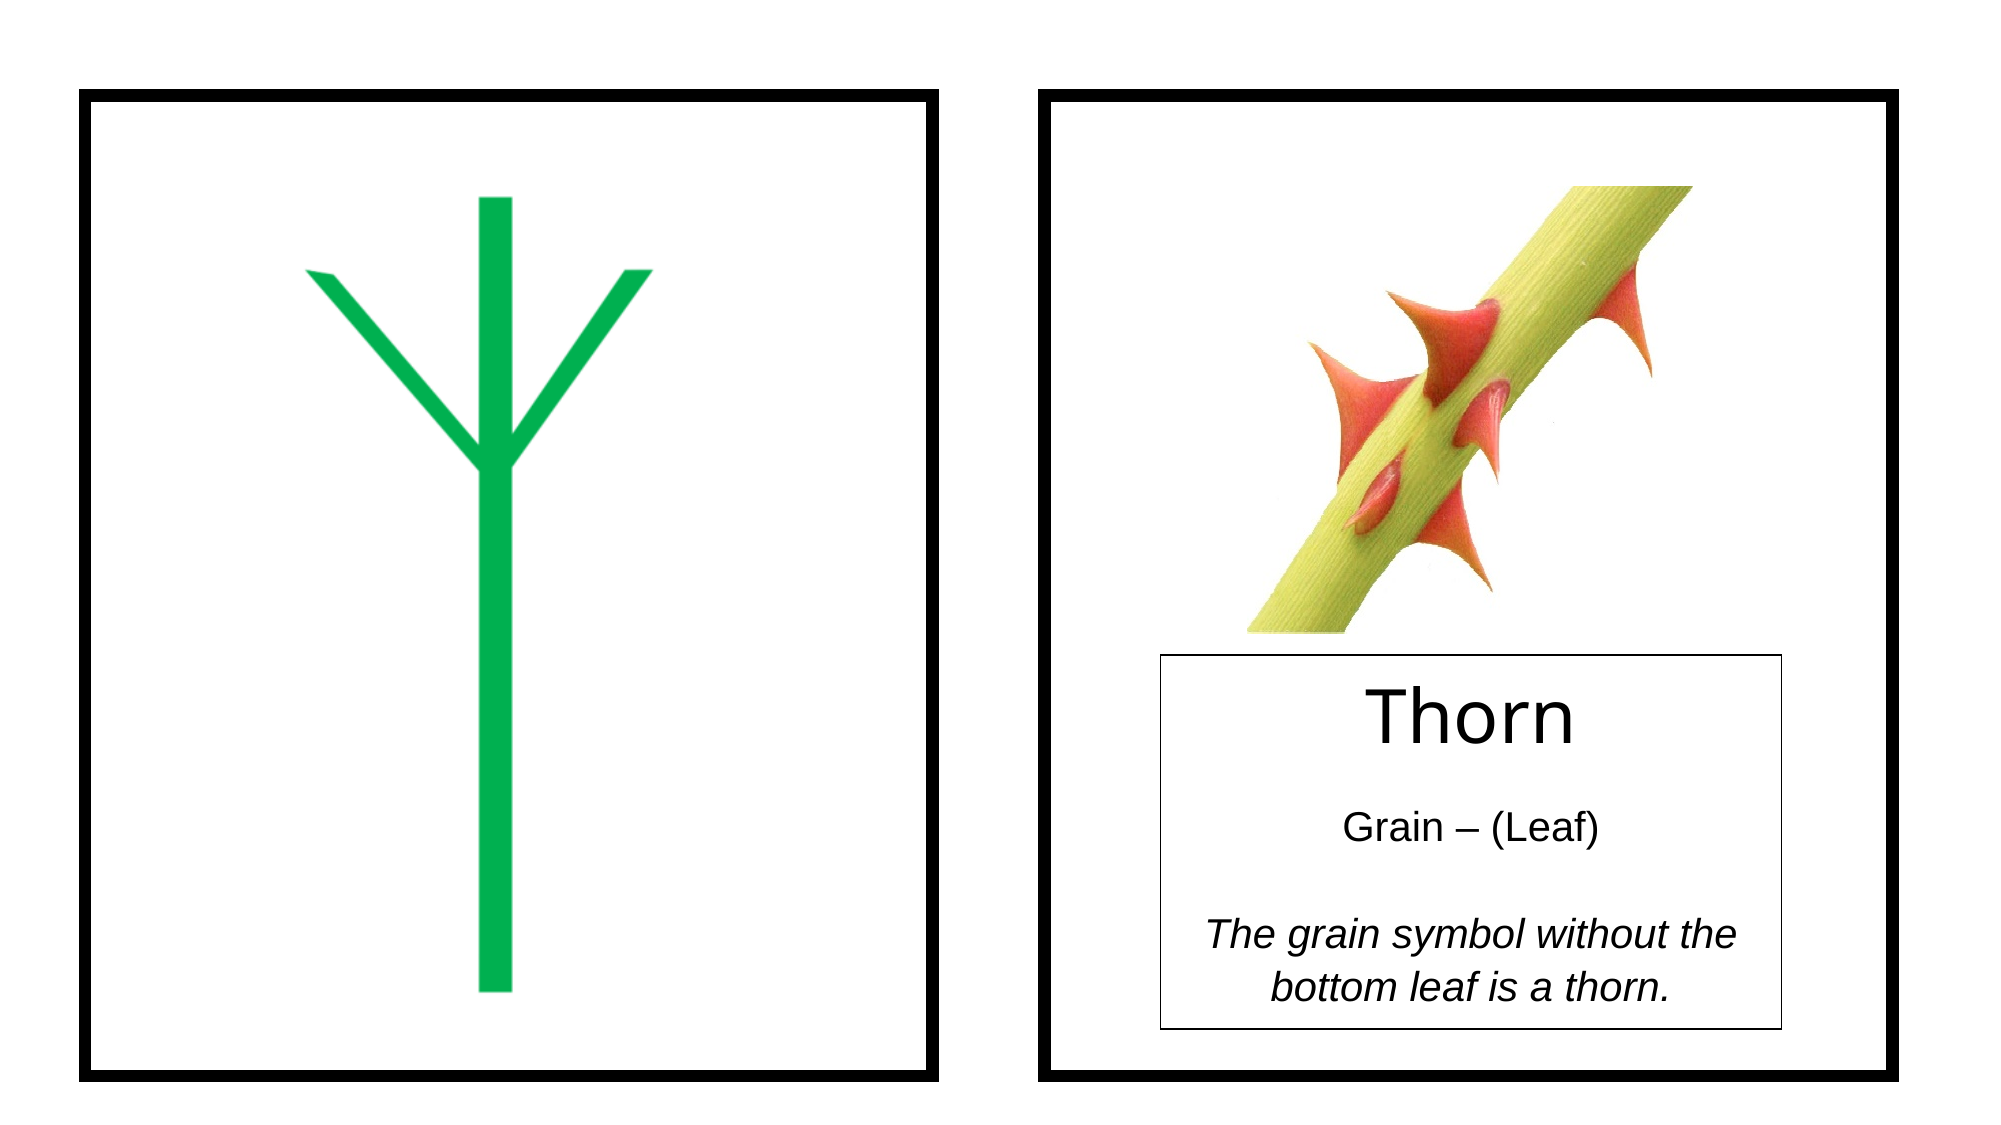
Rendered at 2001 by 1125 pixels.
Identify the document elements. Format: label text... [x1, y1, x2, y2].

text_box [1044, 95, 1893, 1077]
picture [266, 161, 697, 1005]
picture [1247, 186, 1693, 634]
text_box [84, 95, 934, 1077]
text_box Thorn Grain – (Leaf) The grain symbol without the bottom leaf is a thorn. [1160, 655, 1782, 1030]
